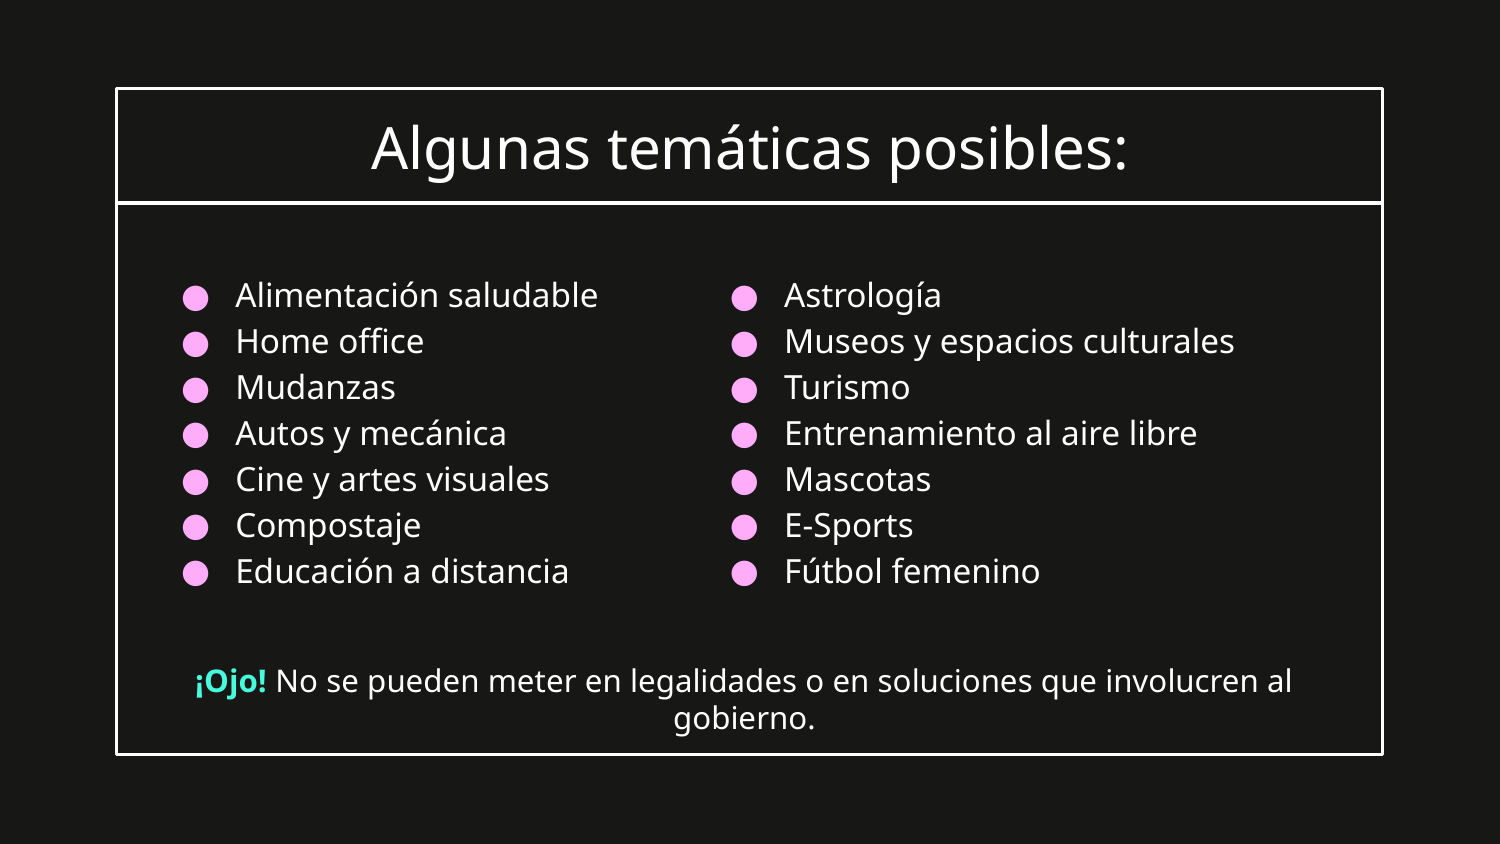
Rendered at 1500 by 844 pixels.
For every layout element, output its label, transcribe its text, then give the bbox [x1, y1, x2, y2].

title Algunas temáticas posibles: [116, 106, 1383, 185]
text_box ¡Ojo! No se pueden meter en legalidades o en soluciones que involucren al gobierno. [112, 646, 1378, 759]
text_box Astrología Museos y espacios culturales Turismo Entrenamiento al aire libre Mascotas E-Sports Fútbol femenino [694, 213, 1379, 500]
text_box Alimentación saludable Home office Mudanzas Autos y mecánica Cine y artes visuales Compostaje Educación a distancia [145, 213, 694, 500]
